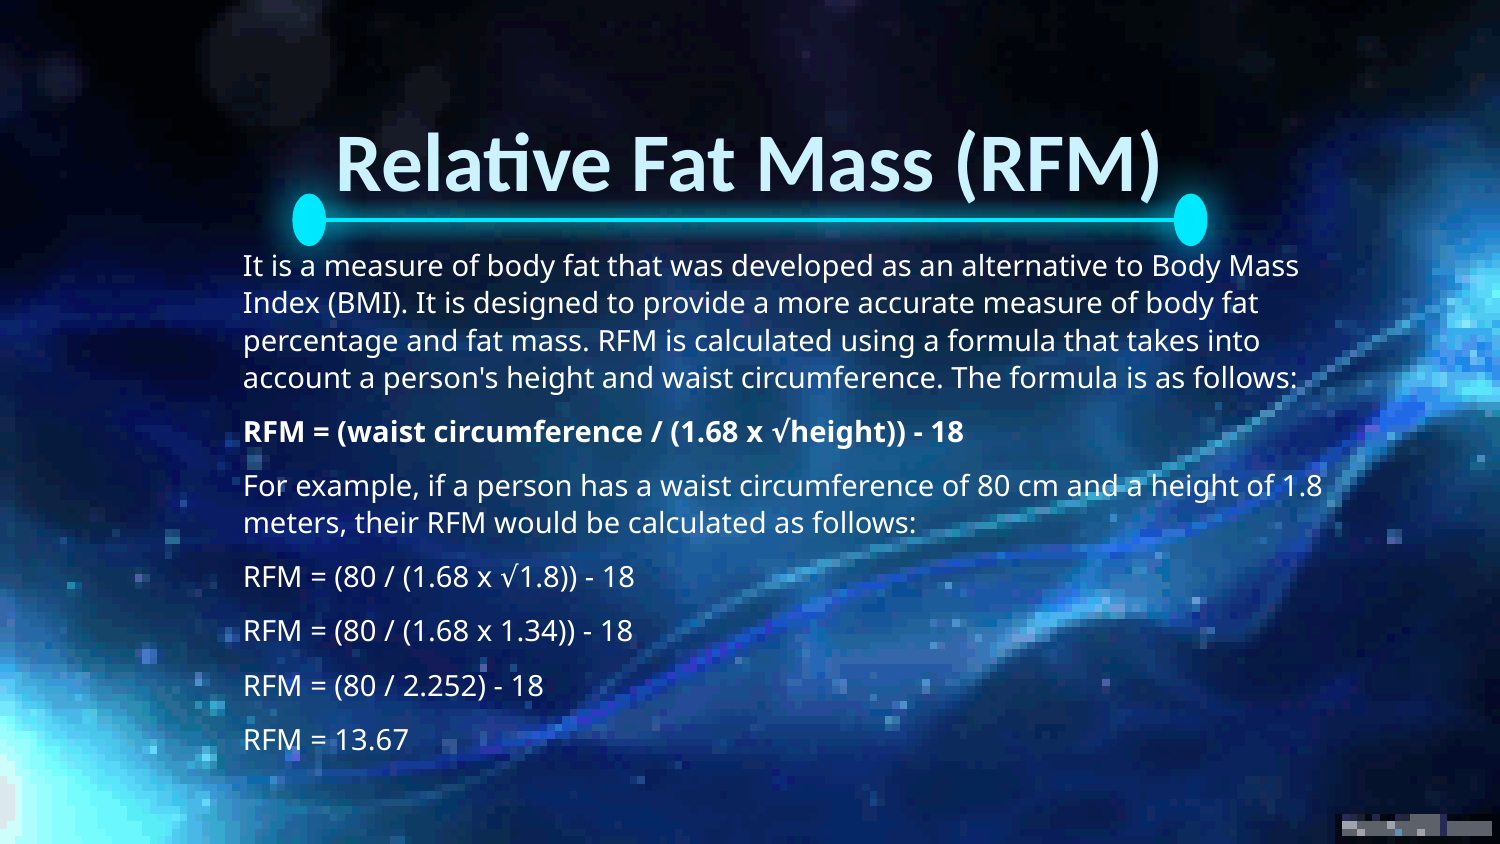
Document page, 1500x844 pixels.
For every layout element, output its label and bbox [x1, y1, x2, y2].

picture [0, 0, 1500, 844]
text_box [293, 194, 1207, 245]
